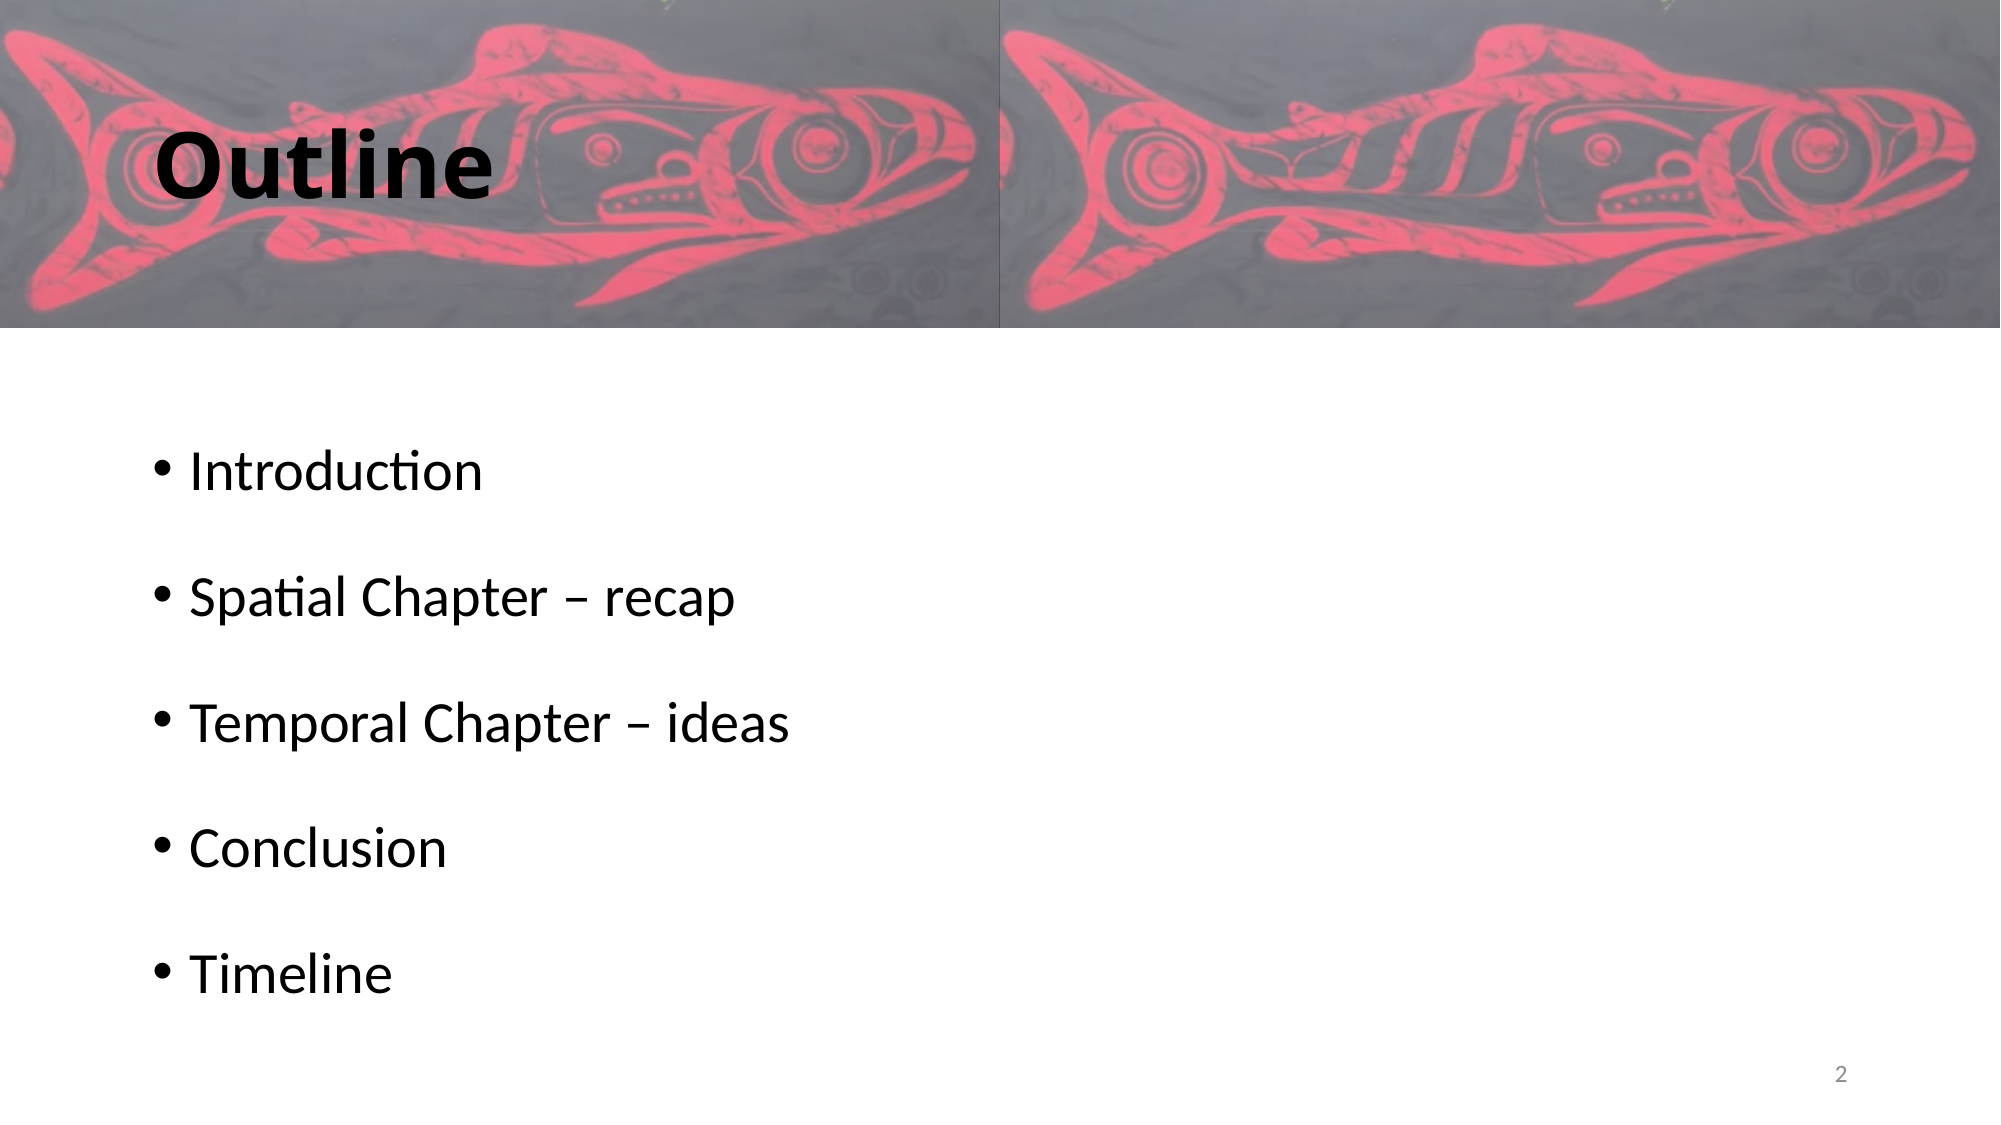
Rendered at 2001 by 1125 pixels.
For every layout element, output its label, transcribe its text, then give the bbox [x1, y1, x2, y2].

slide_number 2 [1412, 1042, 1863, 1103]
picture [0, 0, 2000, 328]
list Introduction Spatial Chapter – recap Temporal Chapter – ideas Conclusion Timeline [137, 328, 1863, 1014]
